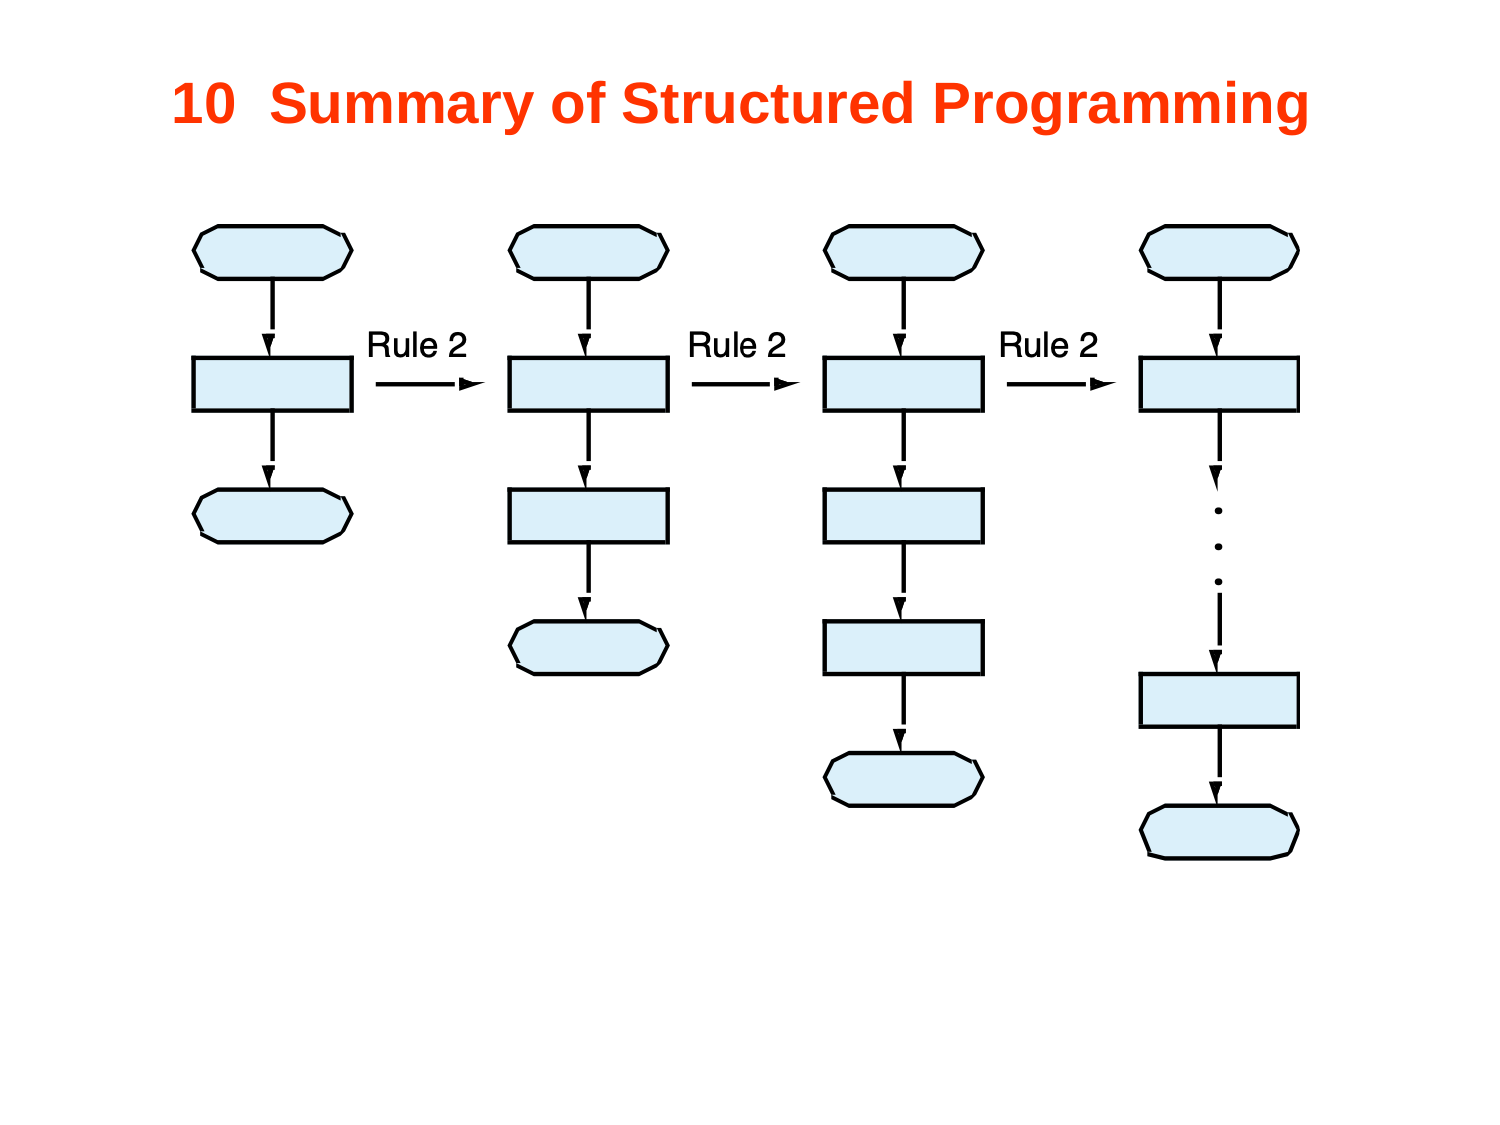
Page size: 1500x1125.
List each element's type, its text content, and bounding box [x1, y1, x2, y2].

title 10 Summary of Structured Programming [111, 11, 1388, 188]
picture [187, 224, 1301, 866]
